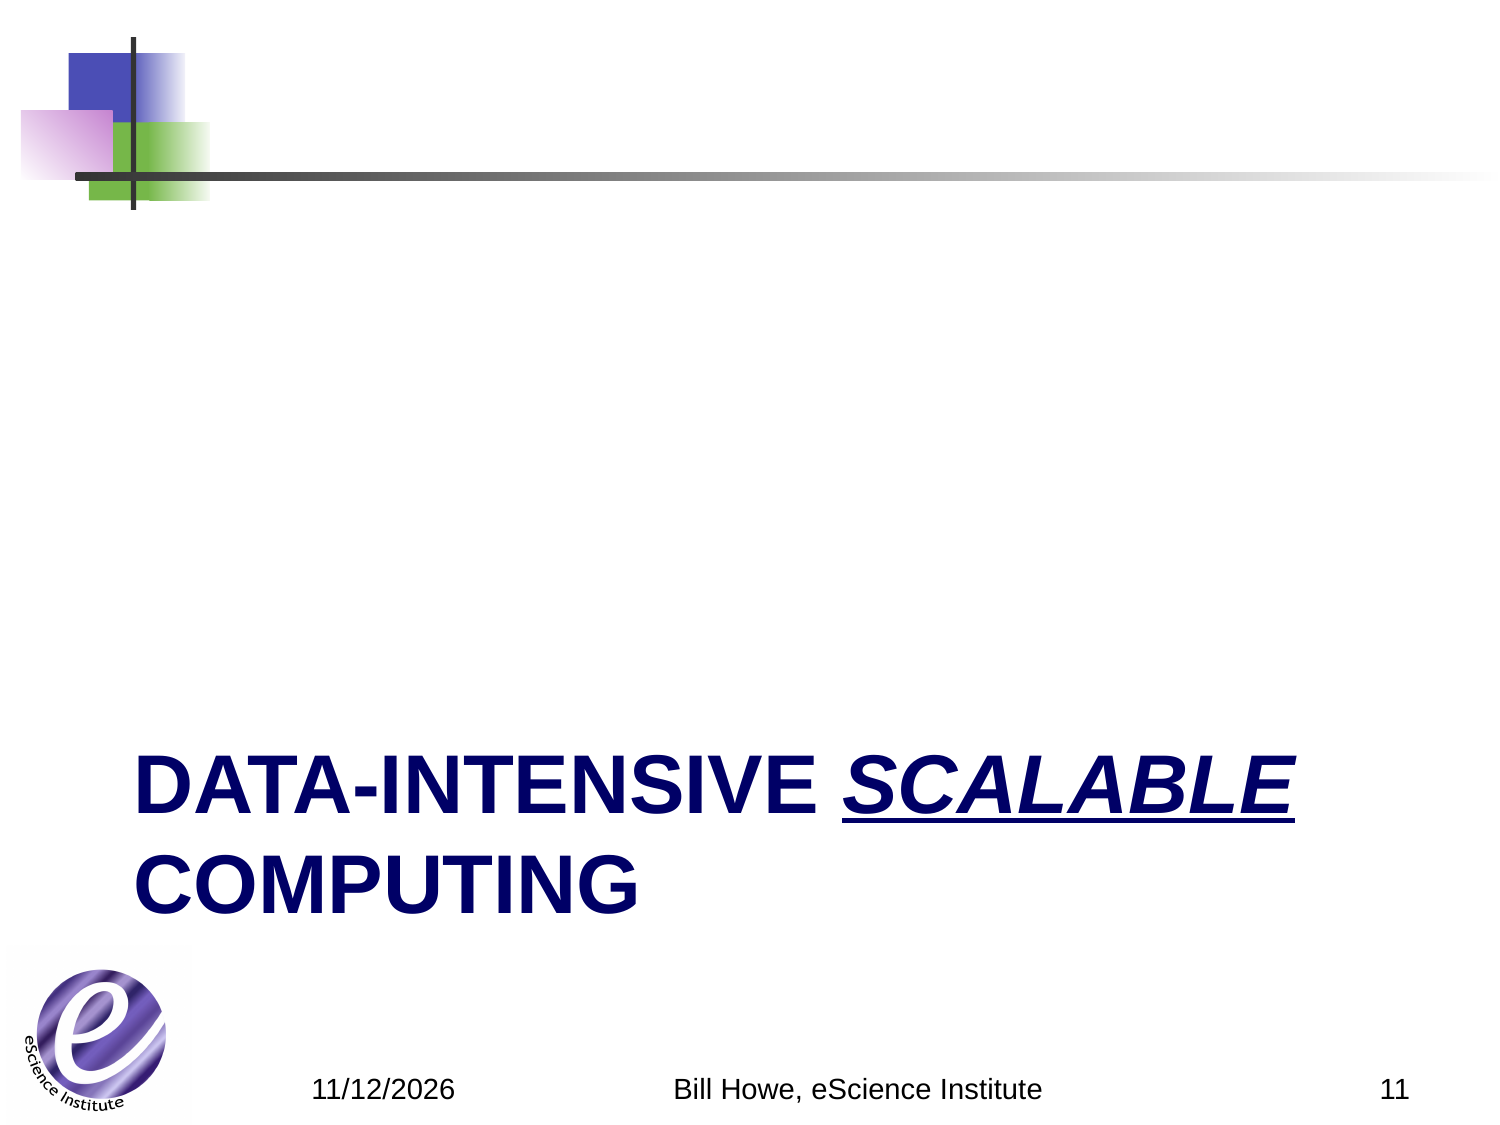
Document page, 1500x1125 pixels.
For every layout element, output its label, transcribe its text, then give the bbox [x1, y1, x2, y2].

title Data-Intensive Scalable Computing [118, 722, 1394, 947]
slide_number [296, 1038, 609, 1113]
slide_number 11 [1112, 1037, 1425, 1113]
footer Bill Howe, eScience Institute [620, 1037, 1096, 1113]
picture [6, 945, 192, 1125]
